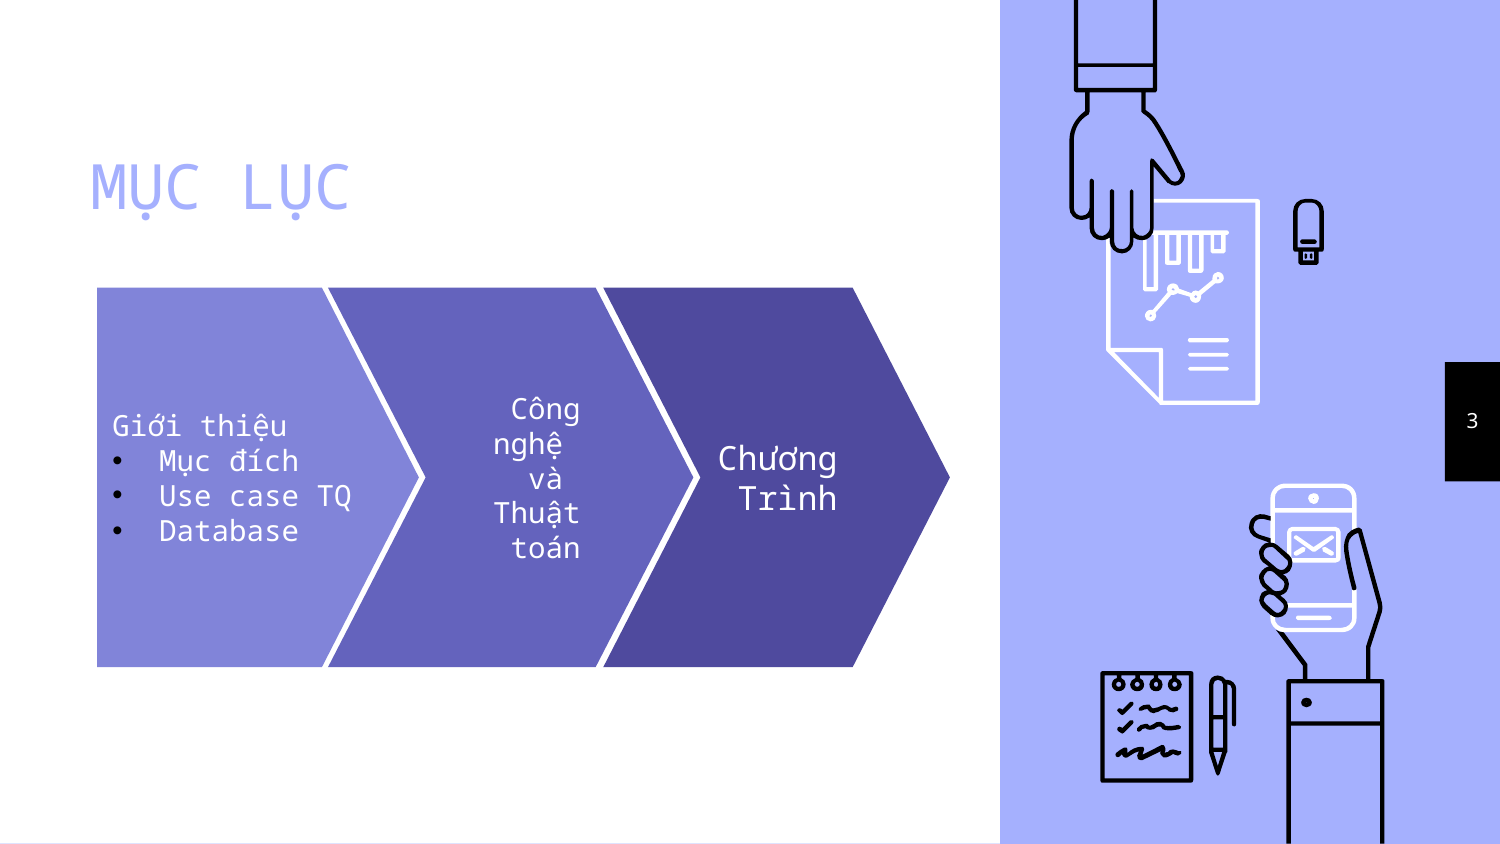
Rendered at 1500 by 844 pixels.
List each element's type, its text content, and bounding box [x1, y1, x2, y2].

text_box Công nghệ và Thuật toán [327, 287, 694, 668]
text_box Giới thiệu Mục đích Use case TQ Database [97, 287, 419, 668]
title MỤC LỤC [75, 96, 918, 237]
text_box Chương Trình [603, 287, 950, 668]
slide_number 3 [1444, 362, 1500, 482]
